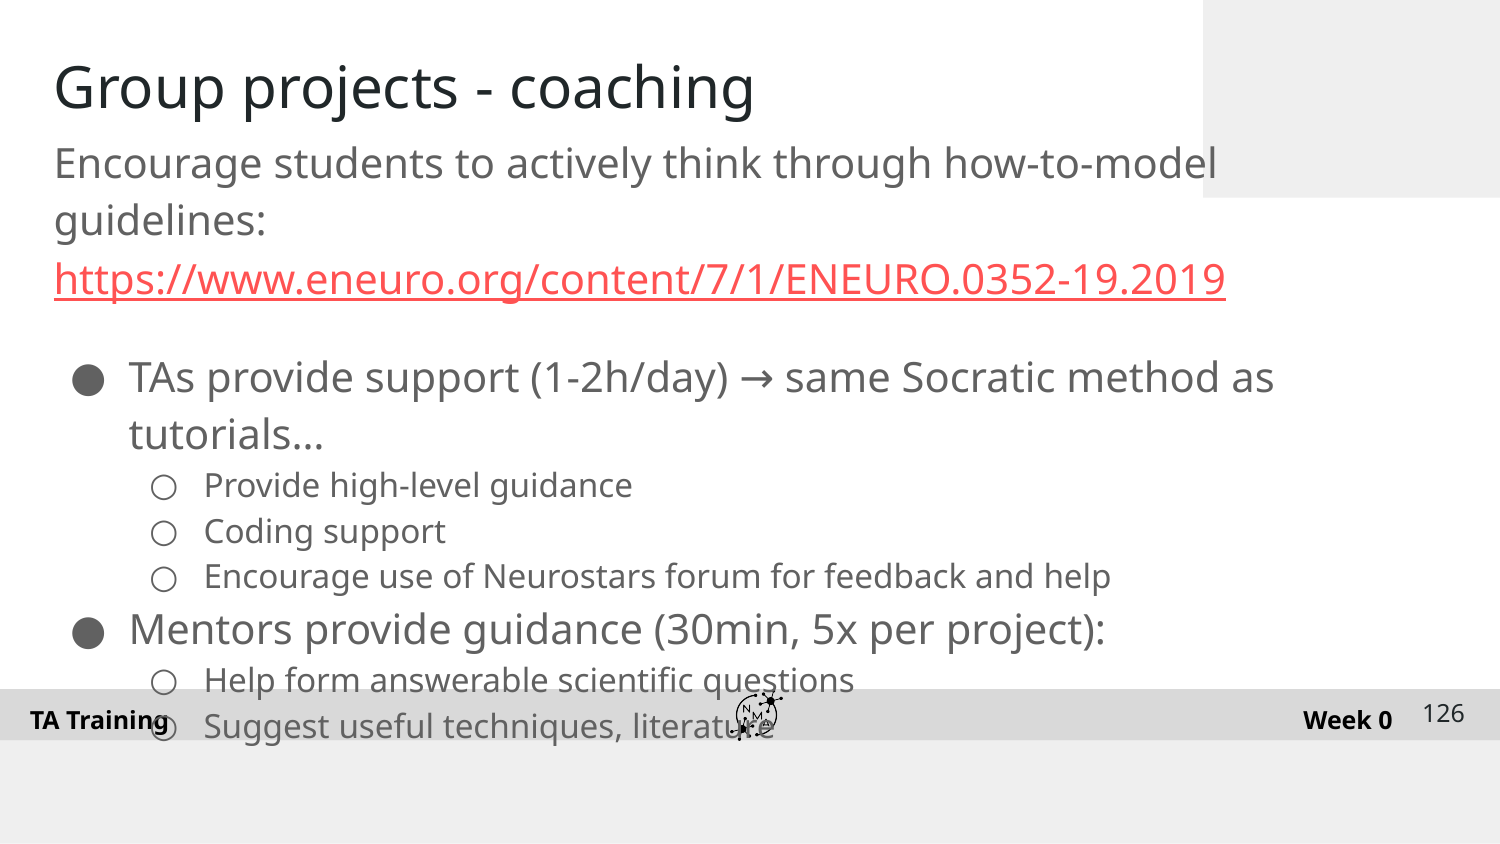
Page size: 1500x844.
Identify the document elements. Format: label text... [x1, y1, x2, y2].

title Group projects - coaching [38, 35, 1437, 114]
list Encourage students to actively think through how-to-model guidelines: https://www.eneuro.org/content/7/1/ENEURO.0352-19.2019 TAs provide support (1-2h/day) → same Socratic method as tutorials… Provide high-level guidance Coding support Encourage use of Neurostars forum for feedback and help Mentors provide guidance (30min, 5x per project): Help form answerable scientific questions Suggest useful techniques, literature [38, 114, 1437, 675]
picture [730, 689, 783, 741]
slide_number ‹#› [1389, 689, 1480, 741]
